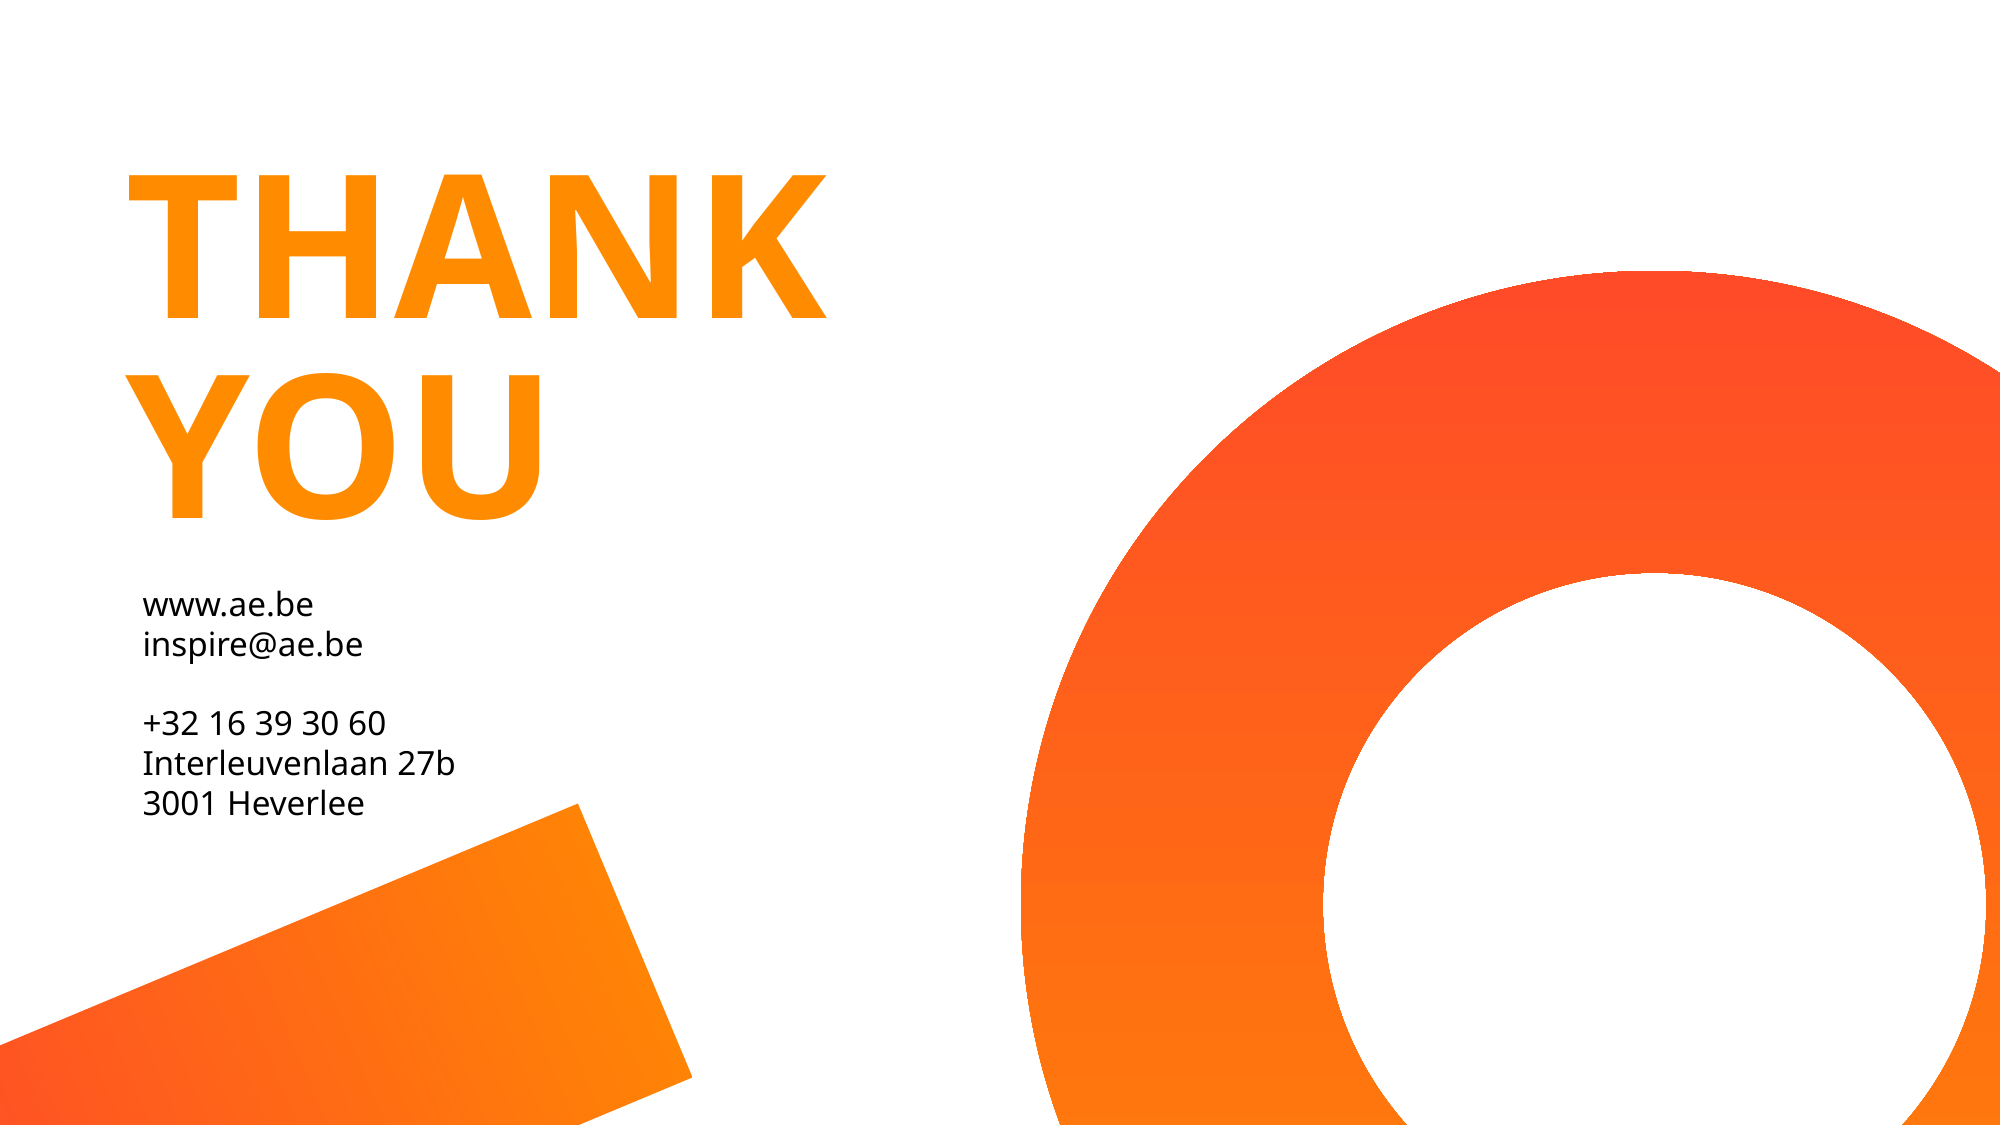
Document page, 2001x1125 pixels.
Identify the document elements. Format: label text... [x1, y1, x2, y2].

text_box www.ae.be inspire@ae.be +32 16 39 30 60 Interleuvenlaan 27b 3001 Heverlee [127, 575, 1128, 830]
